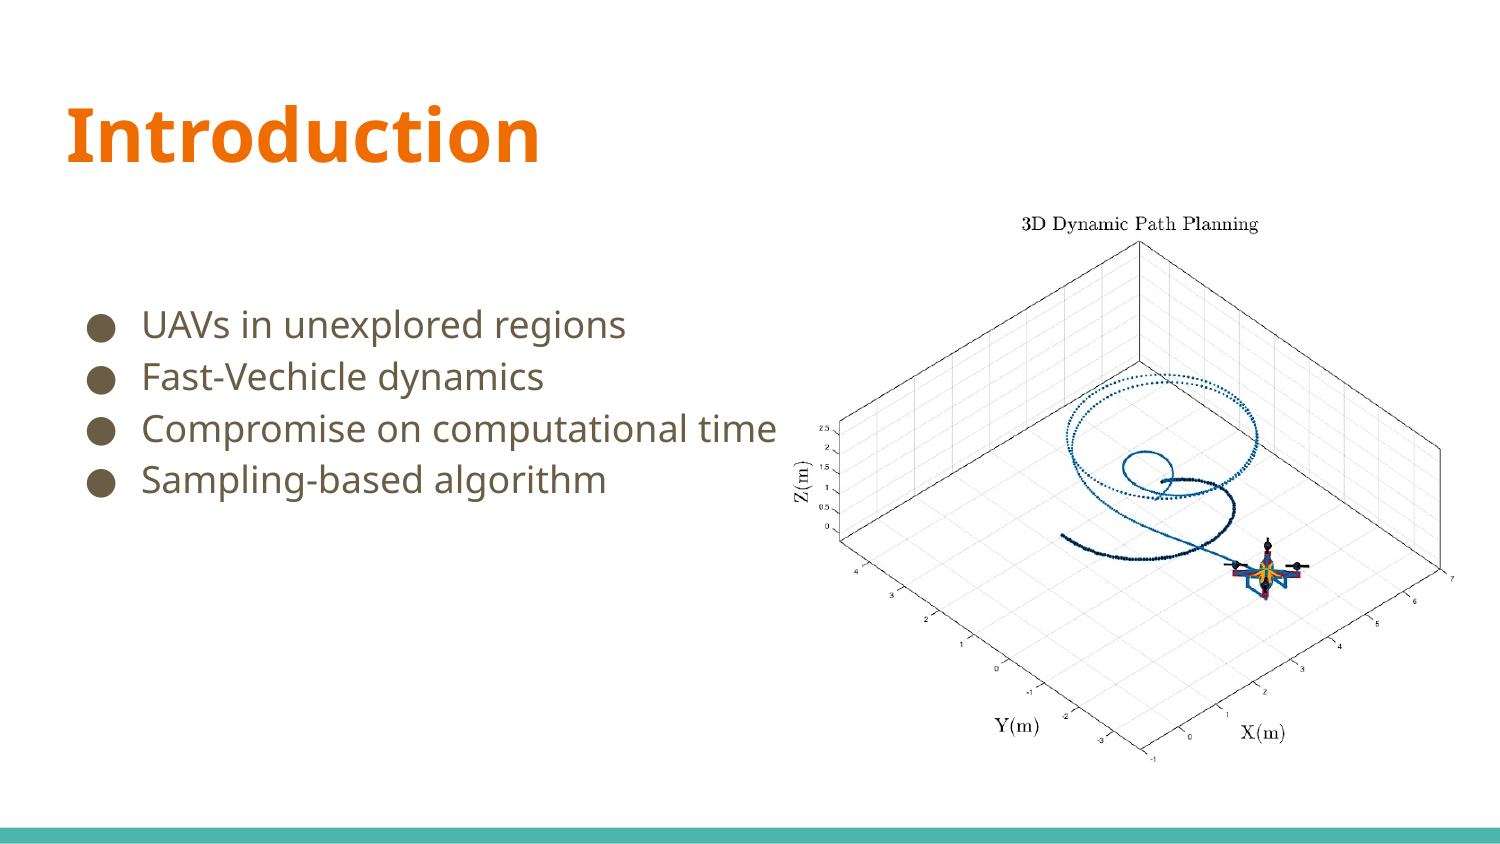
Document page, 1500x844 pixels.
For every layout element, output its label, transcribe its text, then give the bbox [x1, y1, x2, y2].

list UAVs in unexplored regions Fast-Vechicle dynamics Compromise on computational time Sampling-based algorithm [51, 279, 783, 633]
title Introduction [51, 72, 1449, 189]
picture [788, 195, 1482, 779]
